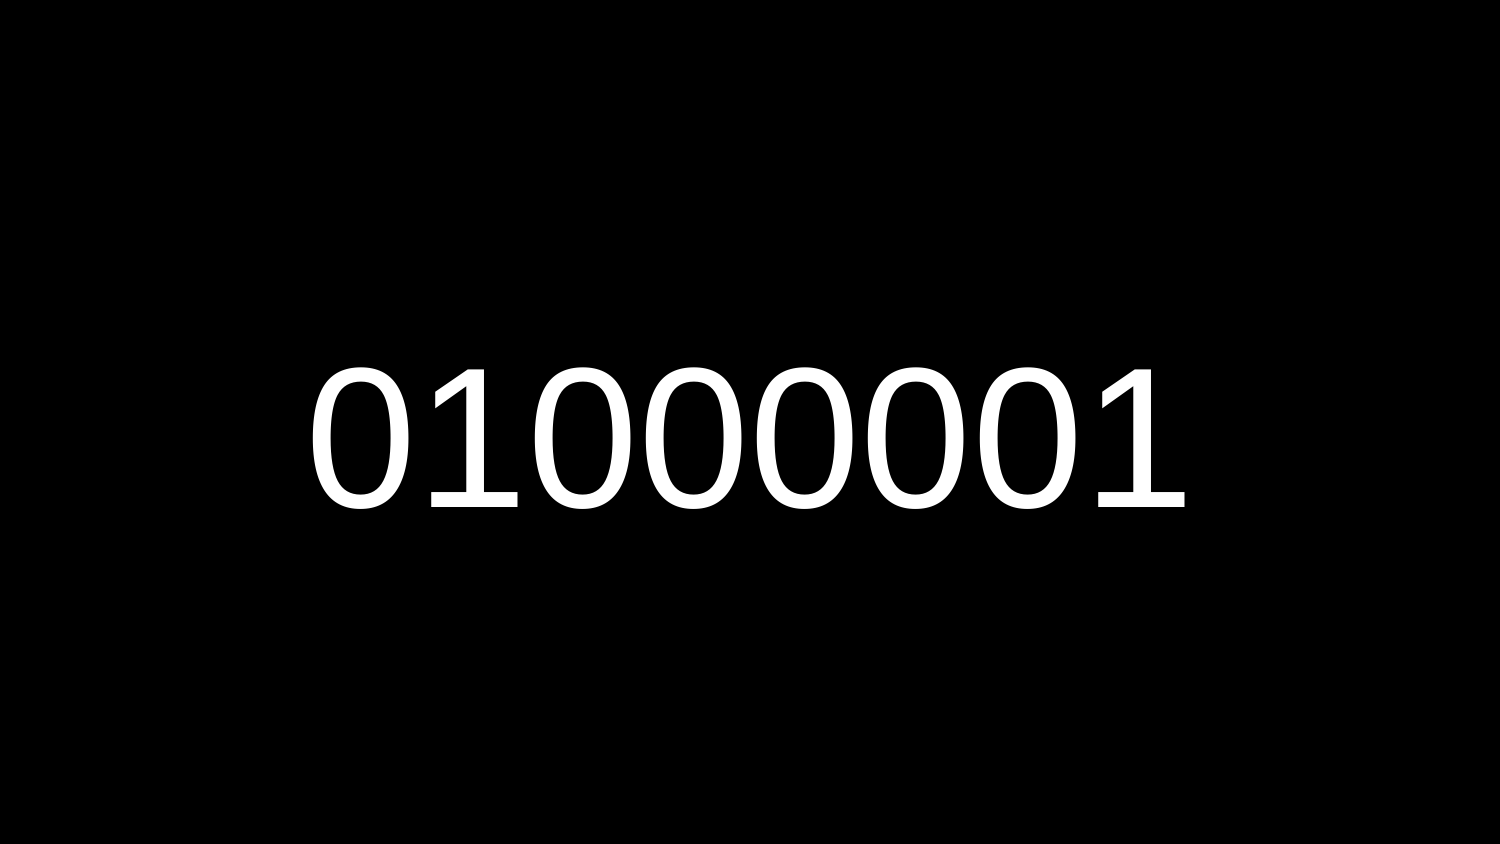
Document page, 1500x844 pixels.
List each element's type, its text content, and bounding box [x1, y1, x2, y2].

text_box 01000001 [168, 292, 1332, 552]
